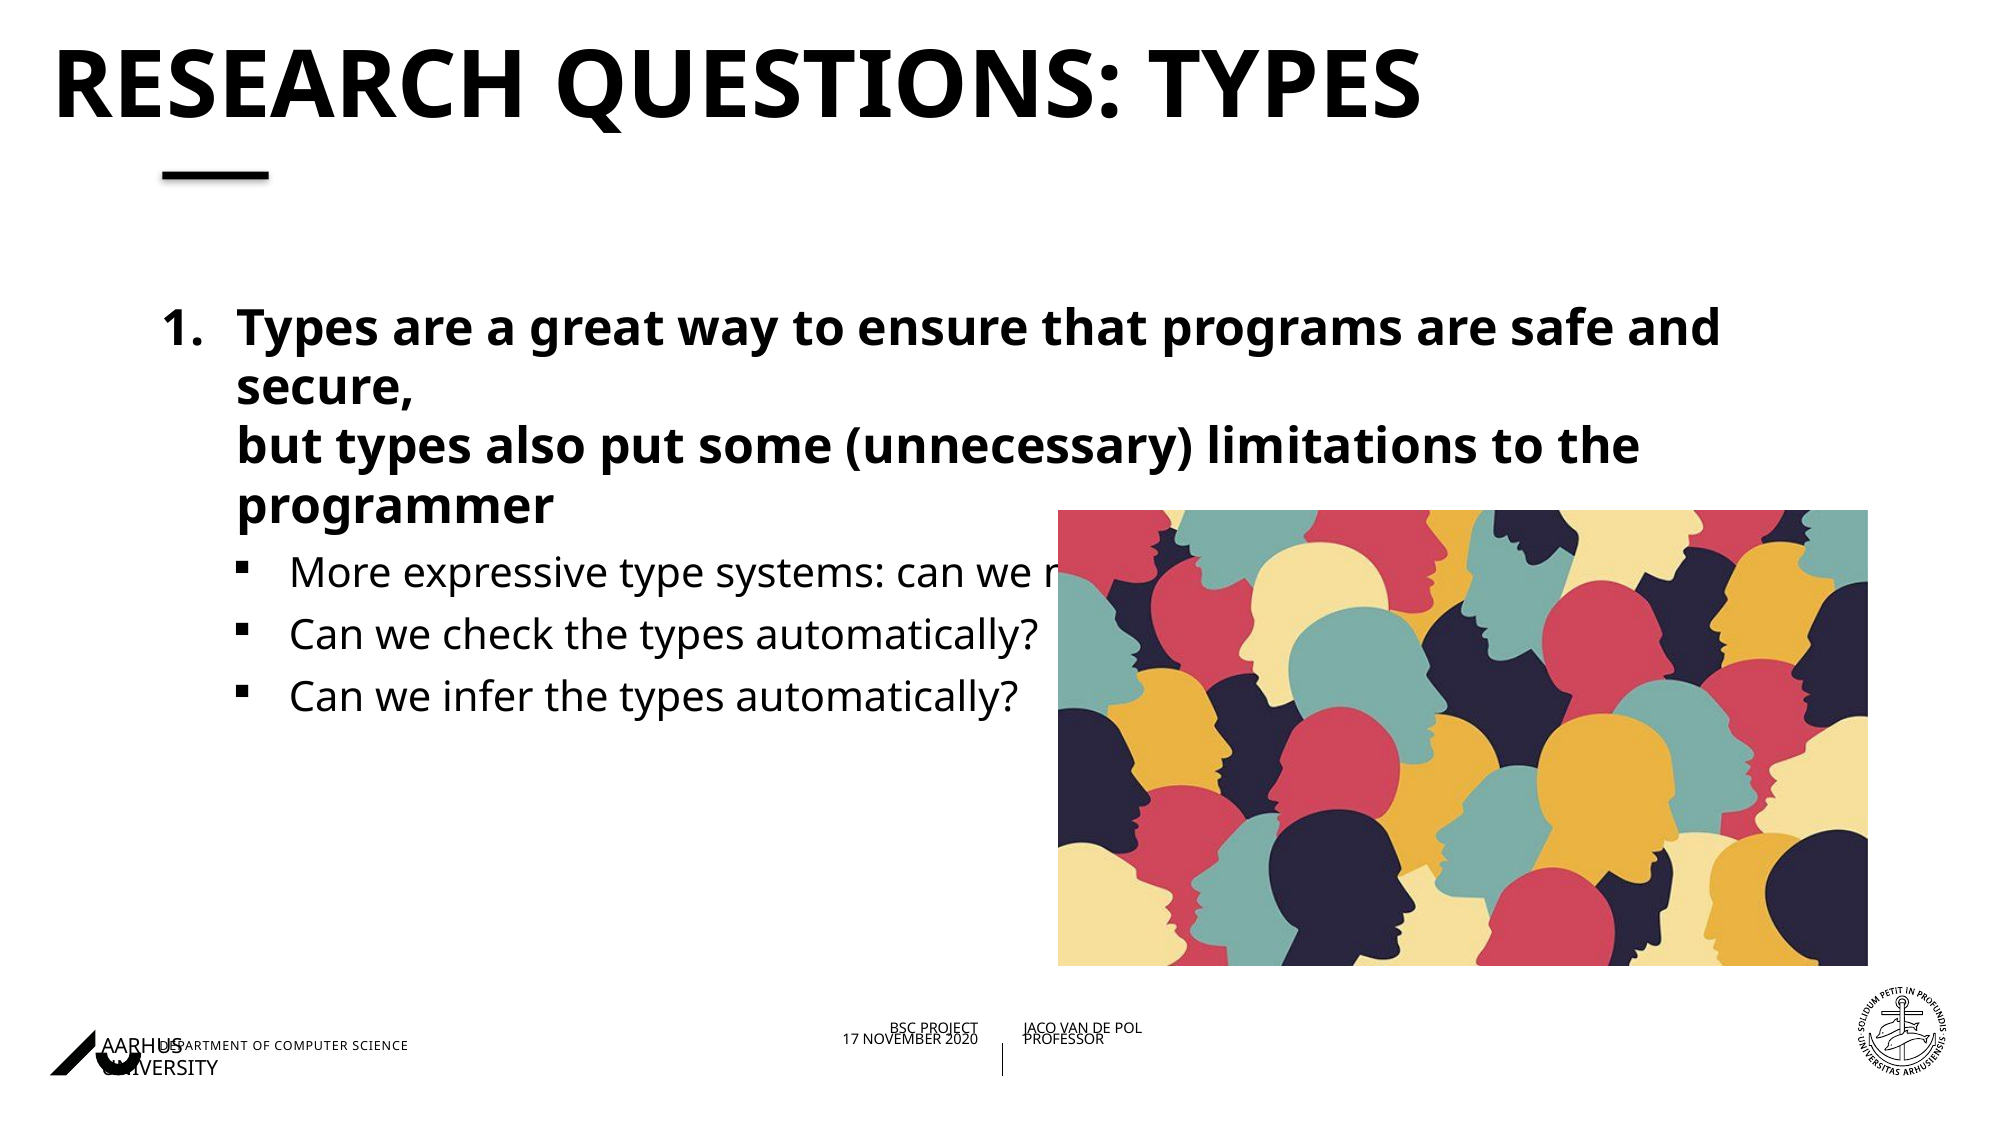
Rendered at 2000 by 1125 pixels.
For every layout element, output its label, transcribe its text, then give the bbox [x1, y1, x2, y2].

list Types are a great way to ensure that programs are safe and secure, but types also put some (unnecessary) limitations to the programmer More expressive type systems: can we model … with types? Can we check the types automatically? Can we infer the types automatically? [161, 224, 1839, 968]
picture [1058, 510, 1868, 966]
title Research questions: TYPES [51, 37, 1948, 162]
